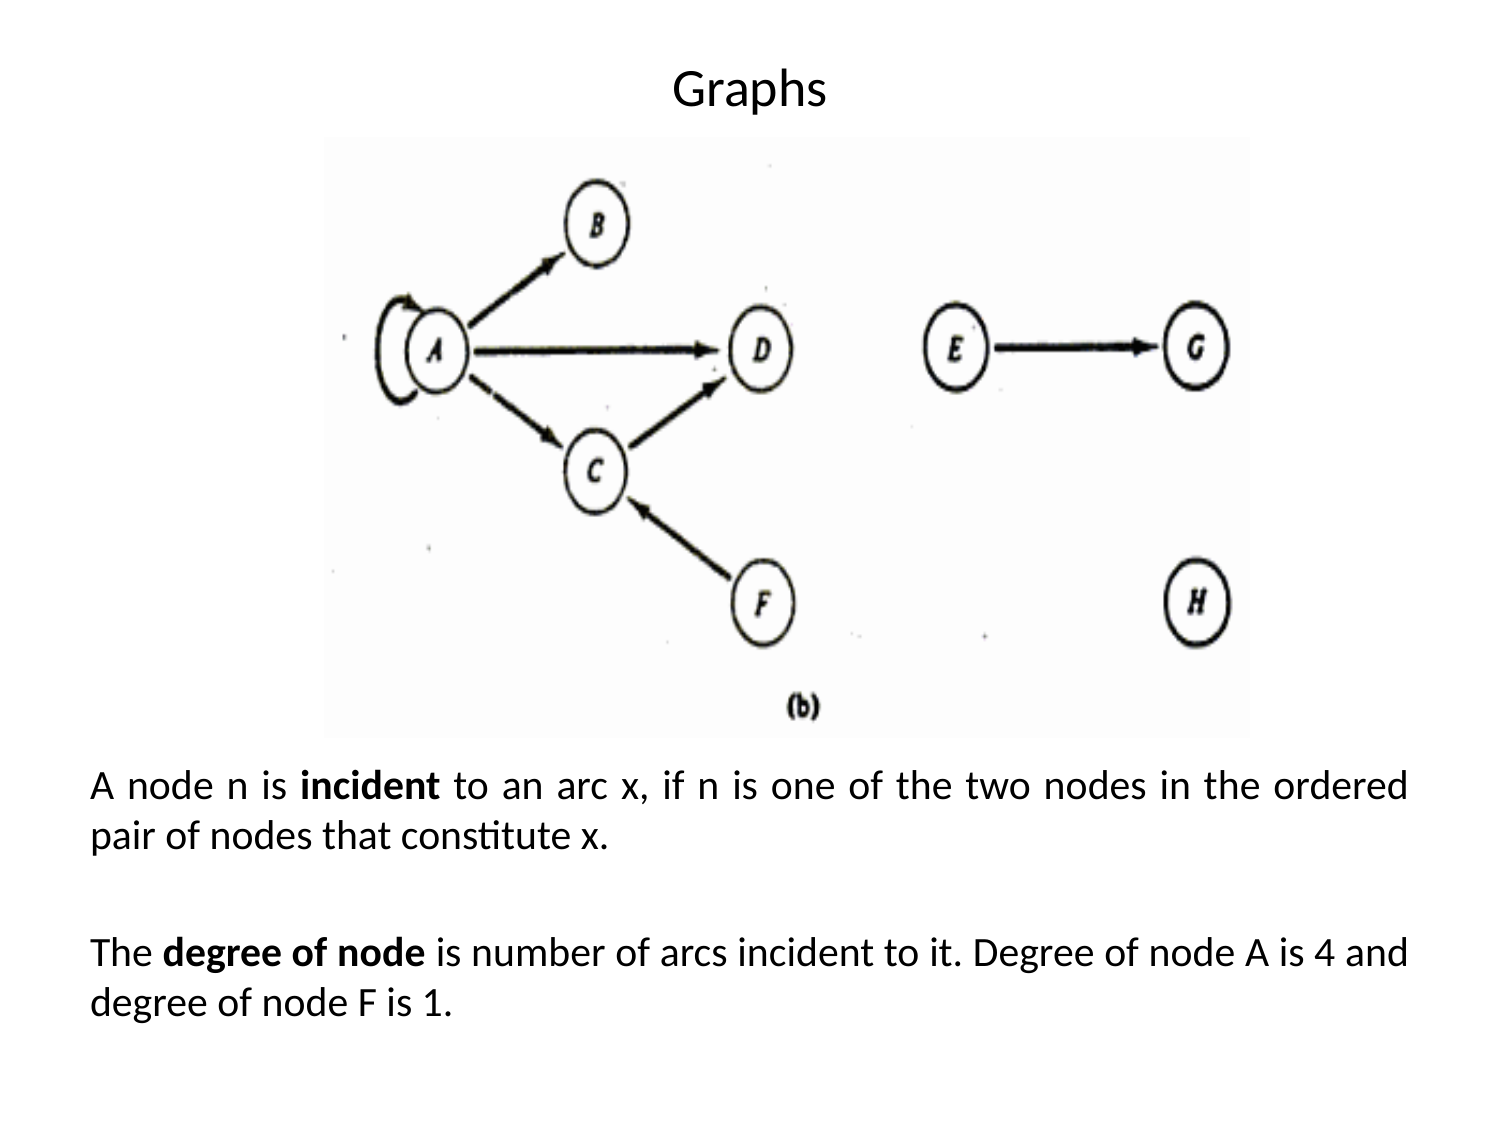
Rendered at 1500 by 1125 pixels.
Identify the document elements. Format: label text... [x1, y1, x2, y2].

picture [324, 137, 1251, 738]
title Graphs [75, 45, 1425, 125]
list A node n is incident to an arc x, if n is one of the two nodes in the ordered pair of nodes that constitute x. The degree of node is number of arcs incident to it. Degree of node A is 4 and degree of node F is 1. [75, 125, 1425, 1088]
